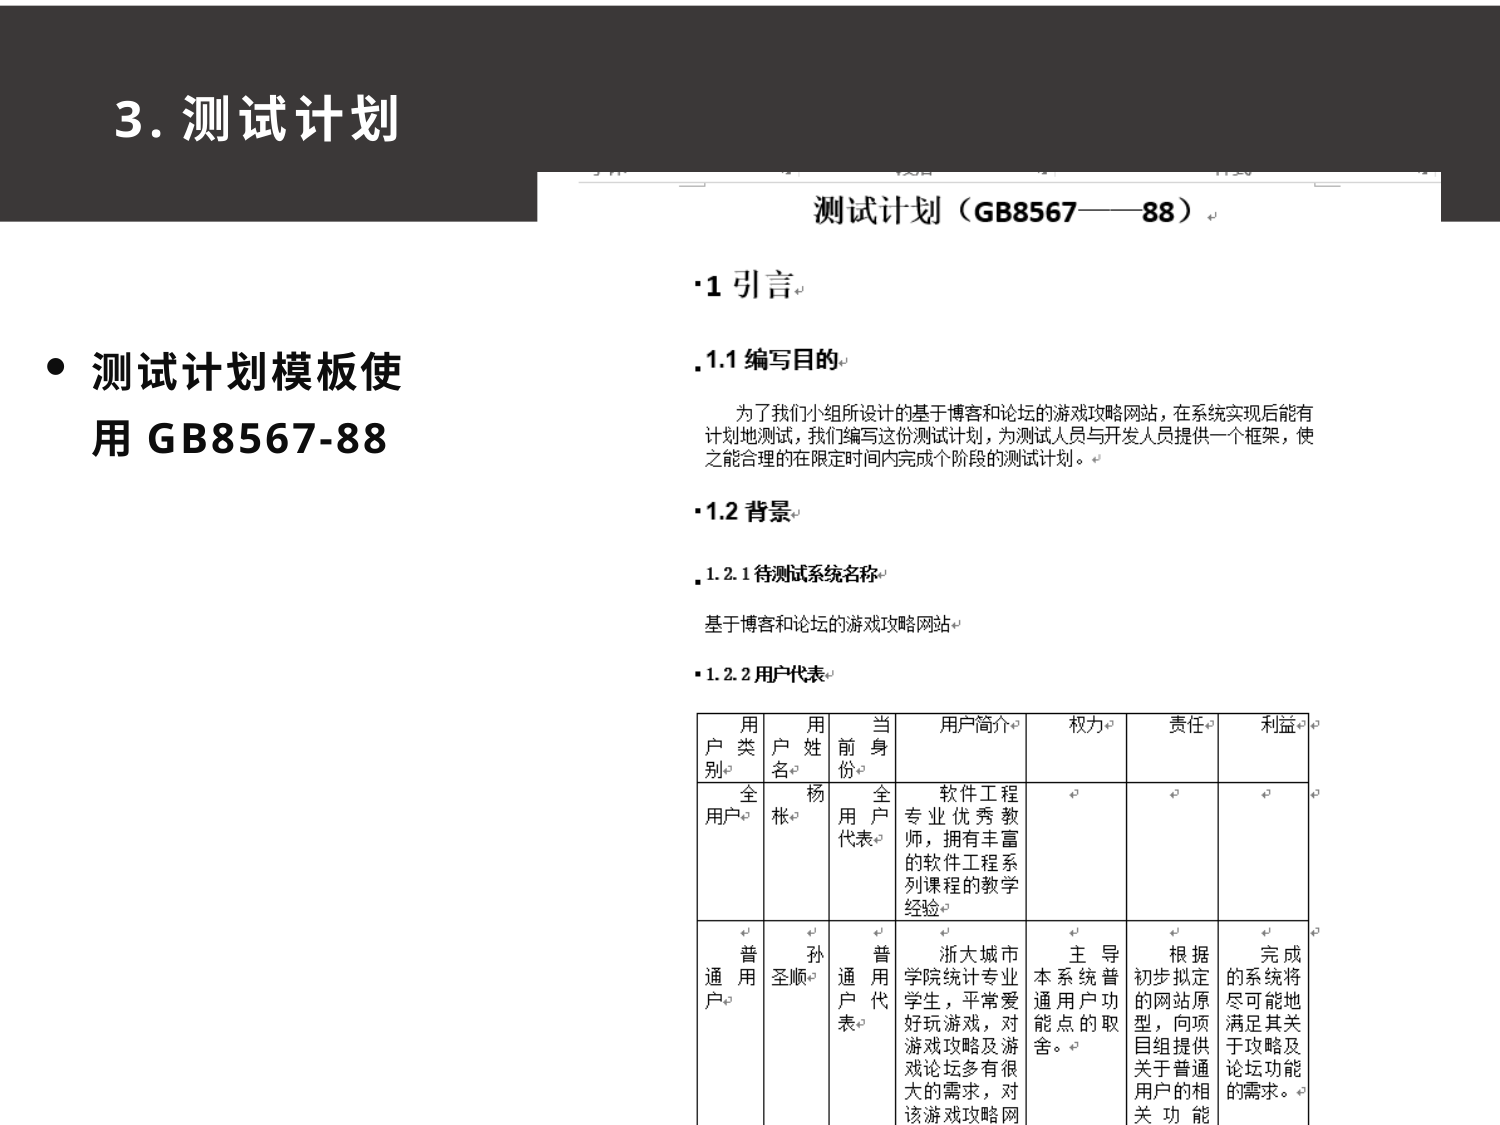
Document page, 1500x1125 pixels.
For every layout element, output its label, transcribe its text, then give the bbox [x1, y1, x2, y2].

picture [537, 172, 1441, 1125]
text_box 3.测试计划 [97, 81, 1446, 146]
text_box 测试计划模板使用GB8567-88 [33, 299, 450, 492]
text_box [0, 5, 1500, 223]
